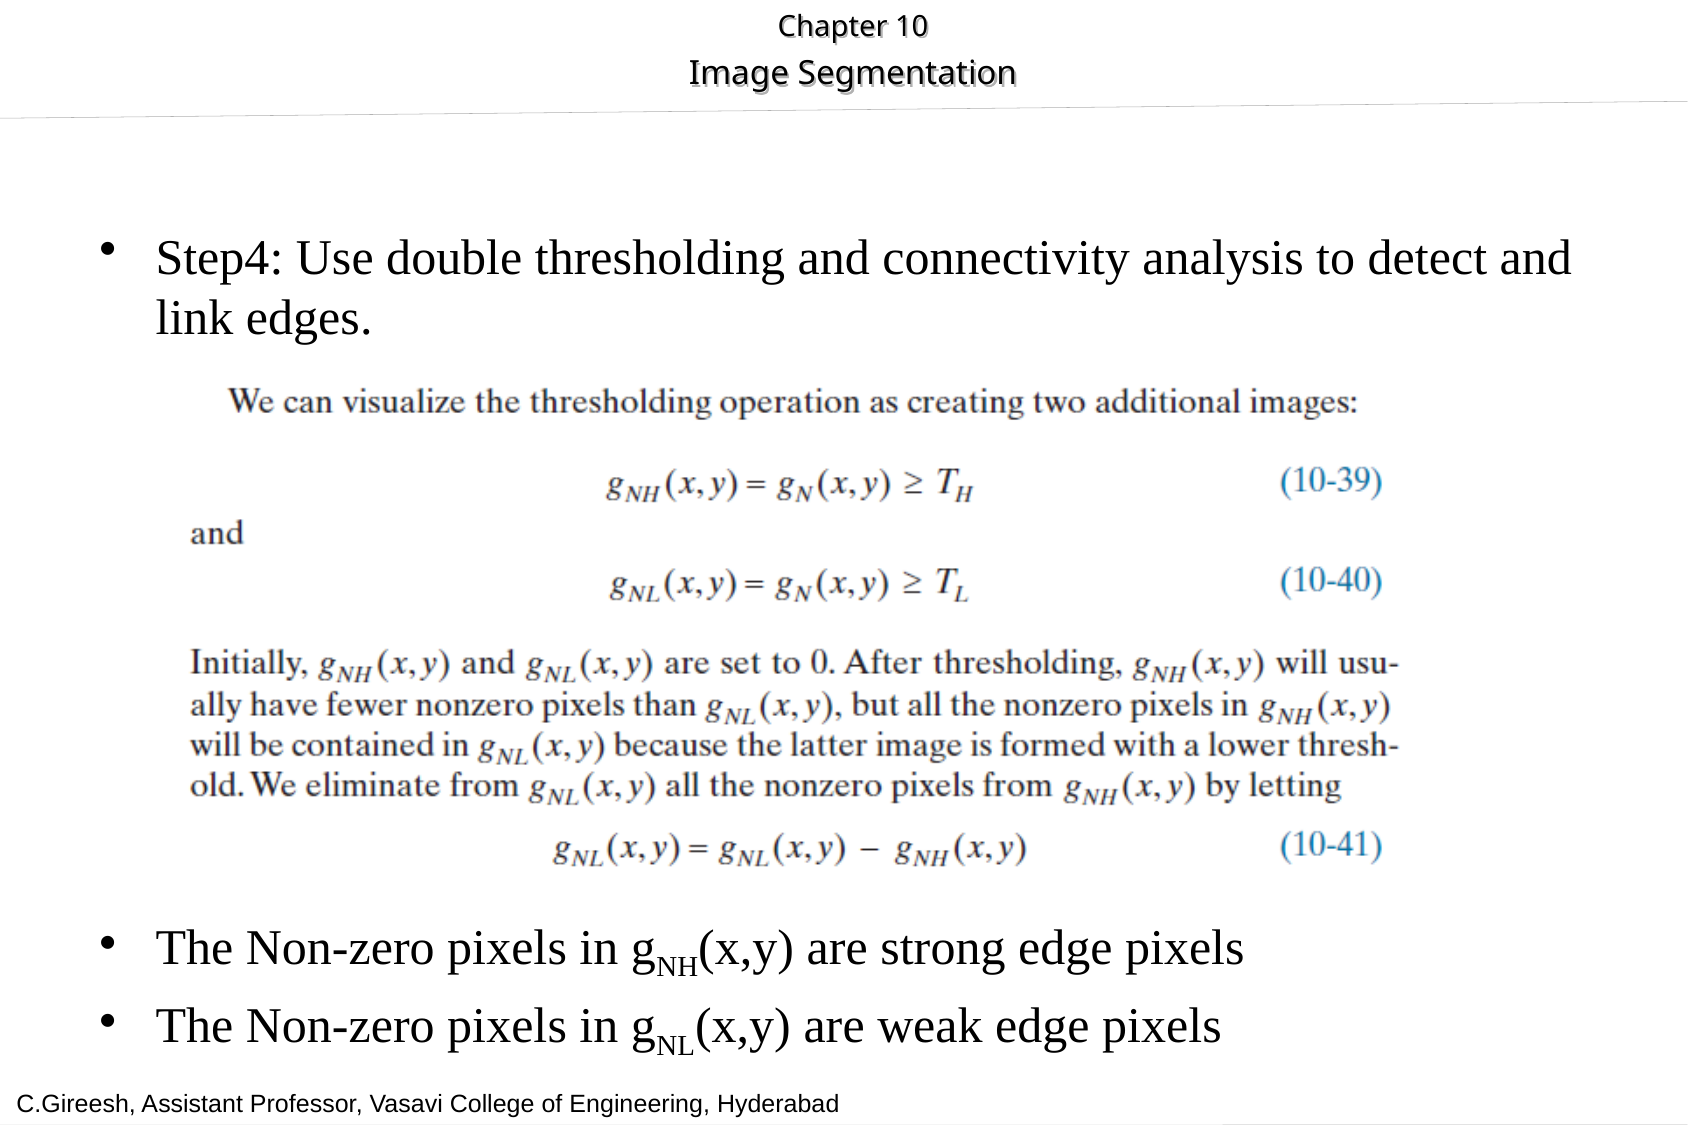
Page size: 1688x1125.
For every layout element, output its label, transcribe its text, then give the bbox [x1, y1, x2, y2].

list Step4: Use double thresholding and connectivity analysis to detect and link edges. The Non-zero pixels in gNH(x,y) are strong edge pixels The Non-zero pixels in gNL(x,y) are weak edge pixels [84, 216, 1604, 1073]
picture [156, 385, 1410, 877]
title [84, 110, 1604, 199]
